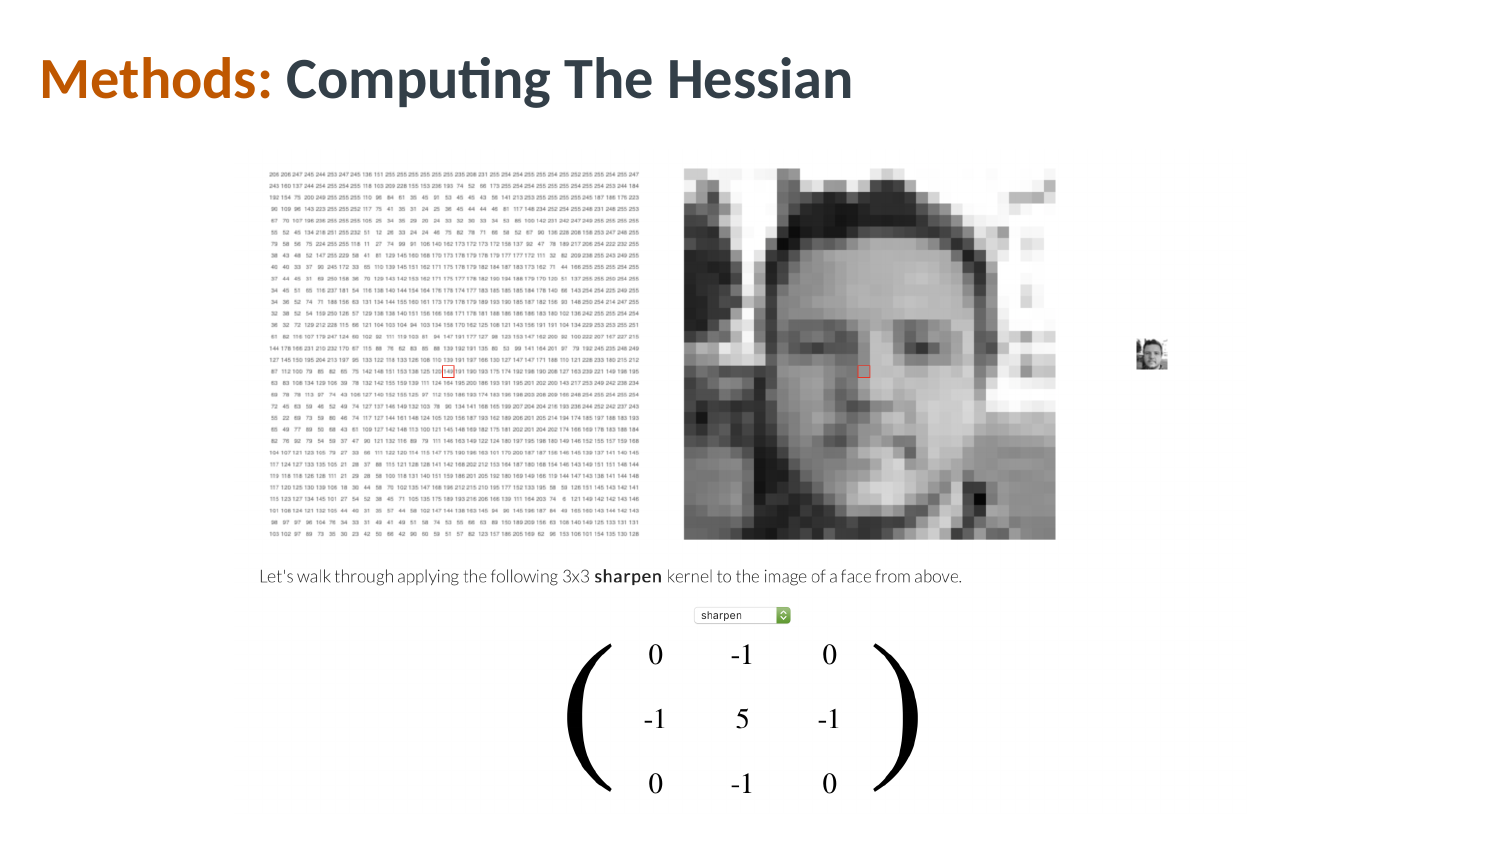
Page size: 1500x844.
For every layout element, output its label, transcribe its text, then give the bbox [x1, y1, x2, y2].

title Methods: Computing The Hessian [24, 24, 1475, 119]
picture [234, 149, 1247, 814]
